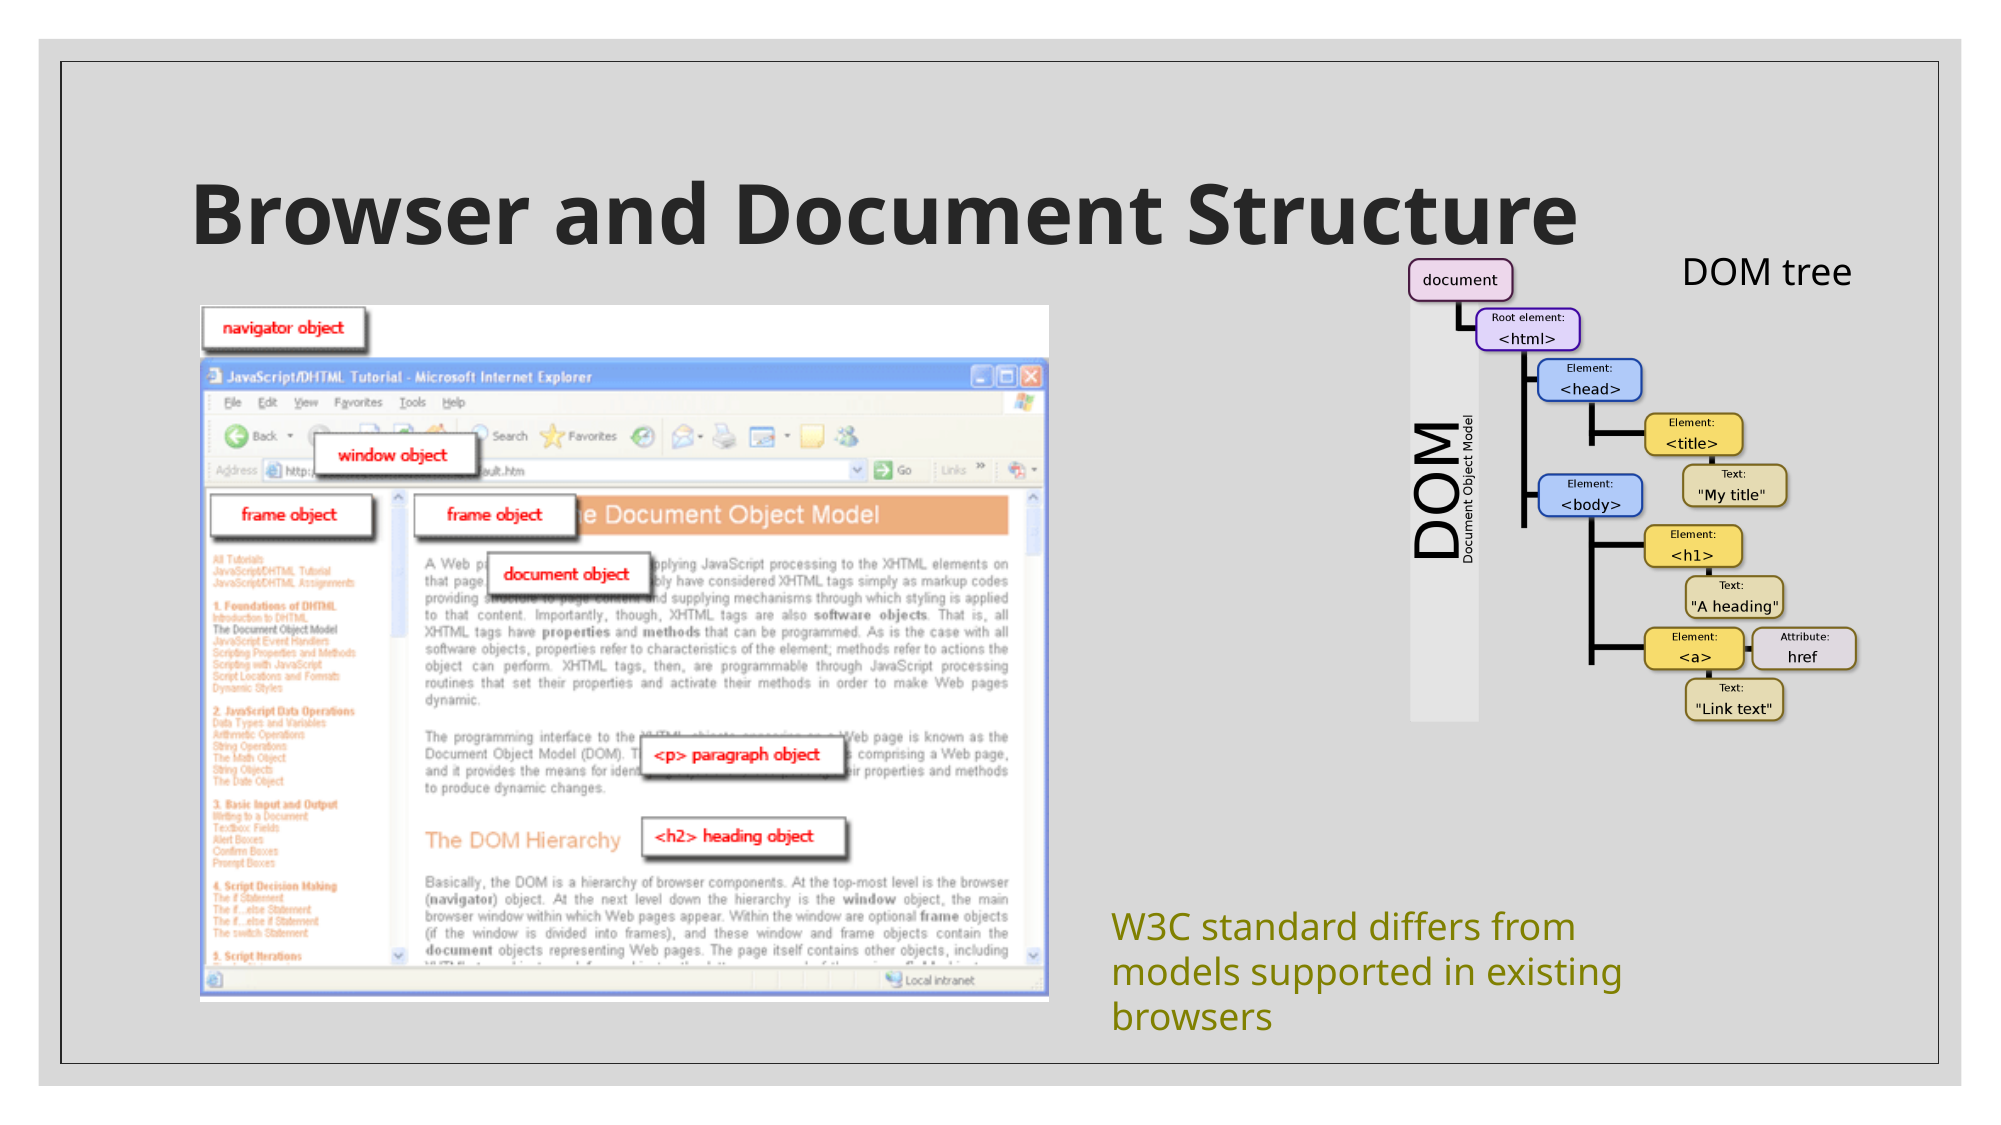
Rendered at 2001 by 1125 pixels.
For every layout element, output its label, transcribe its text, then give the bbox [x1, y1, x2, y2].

picture [1408, 257, 1862, 727]
text_box W3C standard differs from models supported in existing browsers [1096, 895, 1722, 1046]
text_box DOM tree [1666, 240, 1868, 301]
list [199, 305, 1049, 1002]
title Browser and Document Structure [174, 105, 1825, 331]
